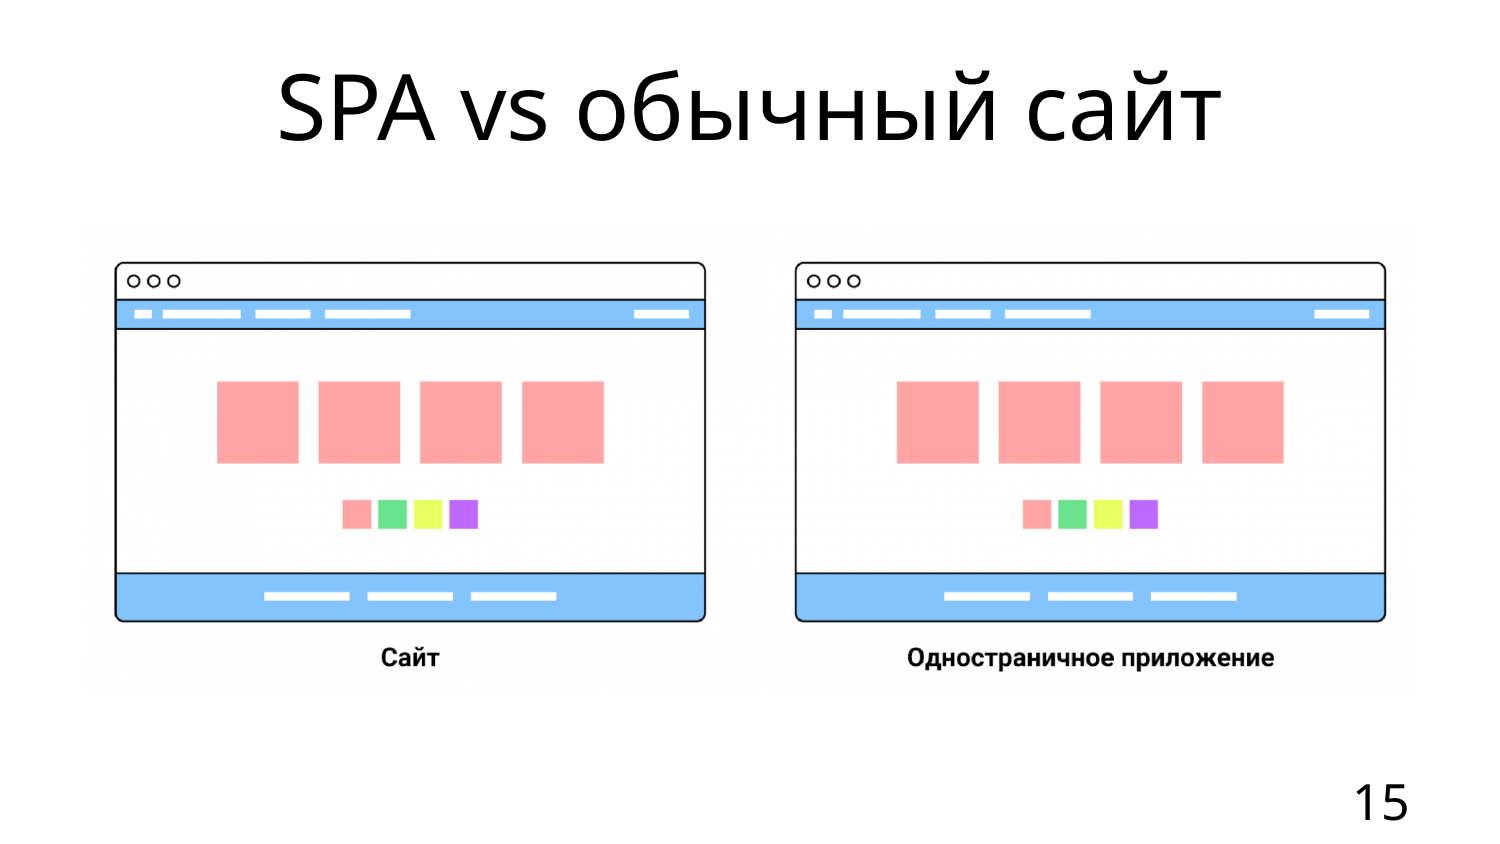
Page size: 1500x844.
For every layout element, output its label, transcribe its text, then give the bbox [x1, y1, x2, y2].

picture [82, 224, 1418, 699]
title SPA vs обычный сайт [75, 33, 1425, 175]
slide_number ‹#› [1074, 782, 1425, 827]
